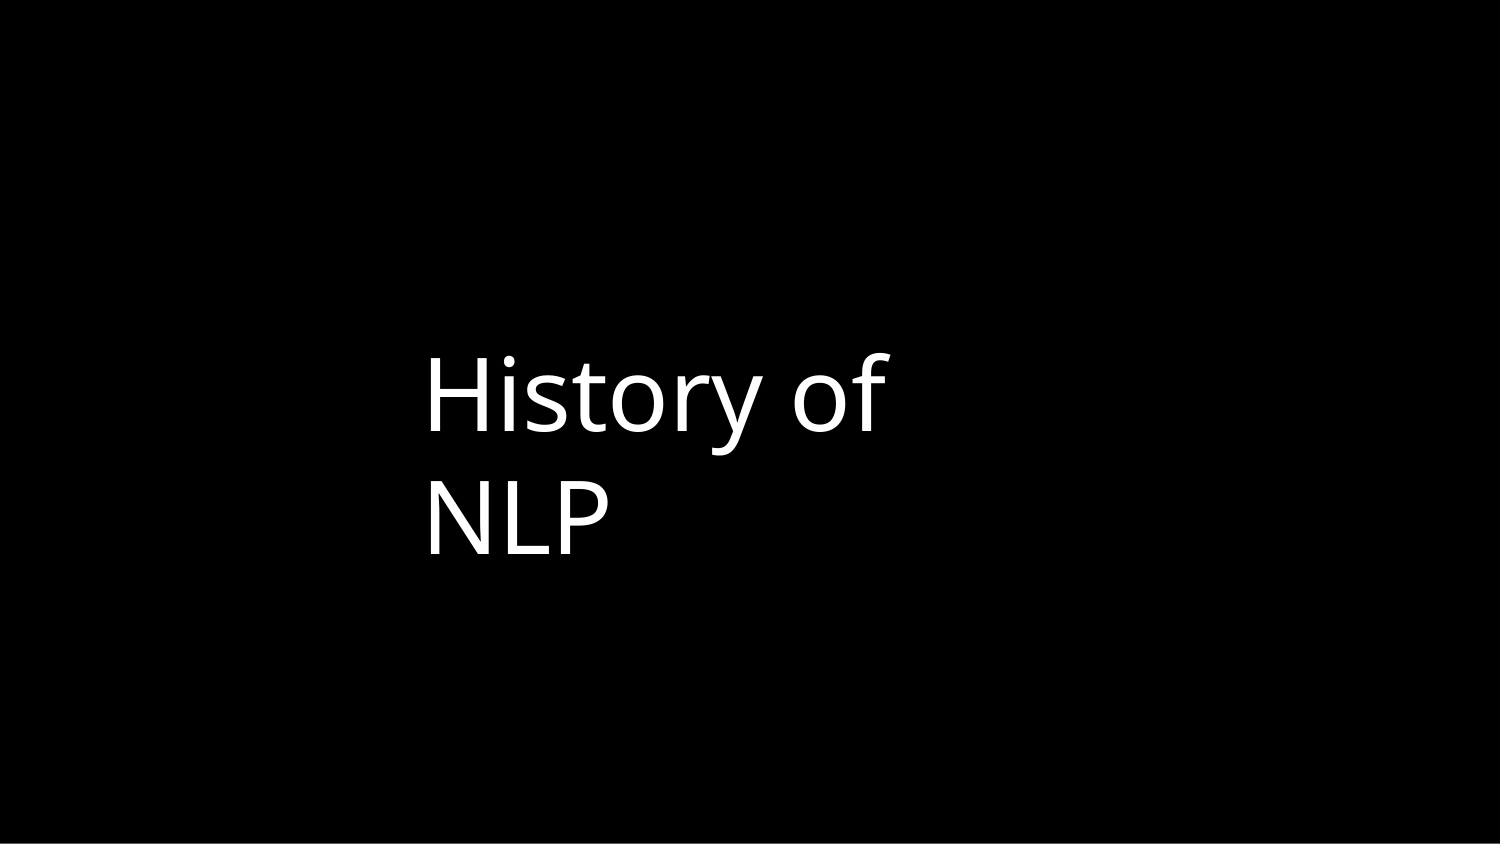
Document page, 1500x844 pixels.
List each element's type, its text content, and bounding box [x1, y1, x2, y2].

title History of NLP [418, 327, 1081, 575]
